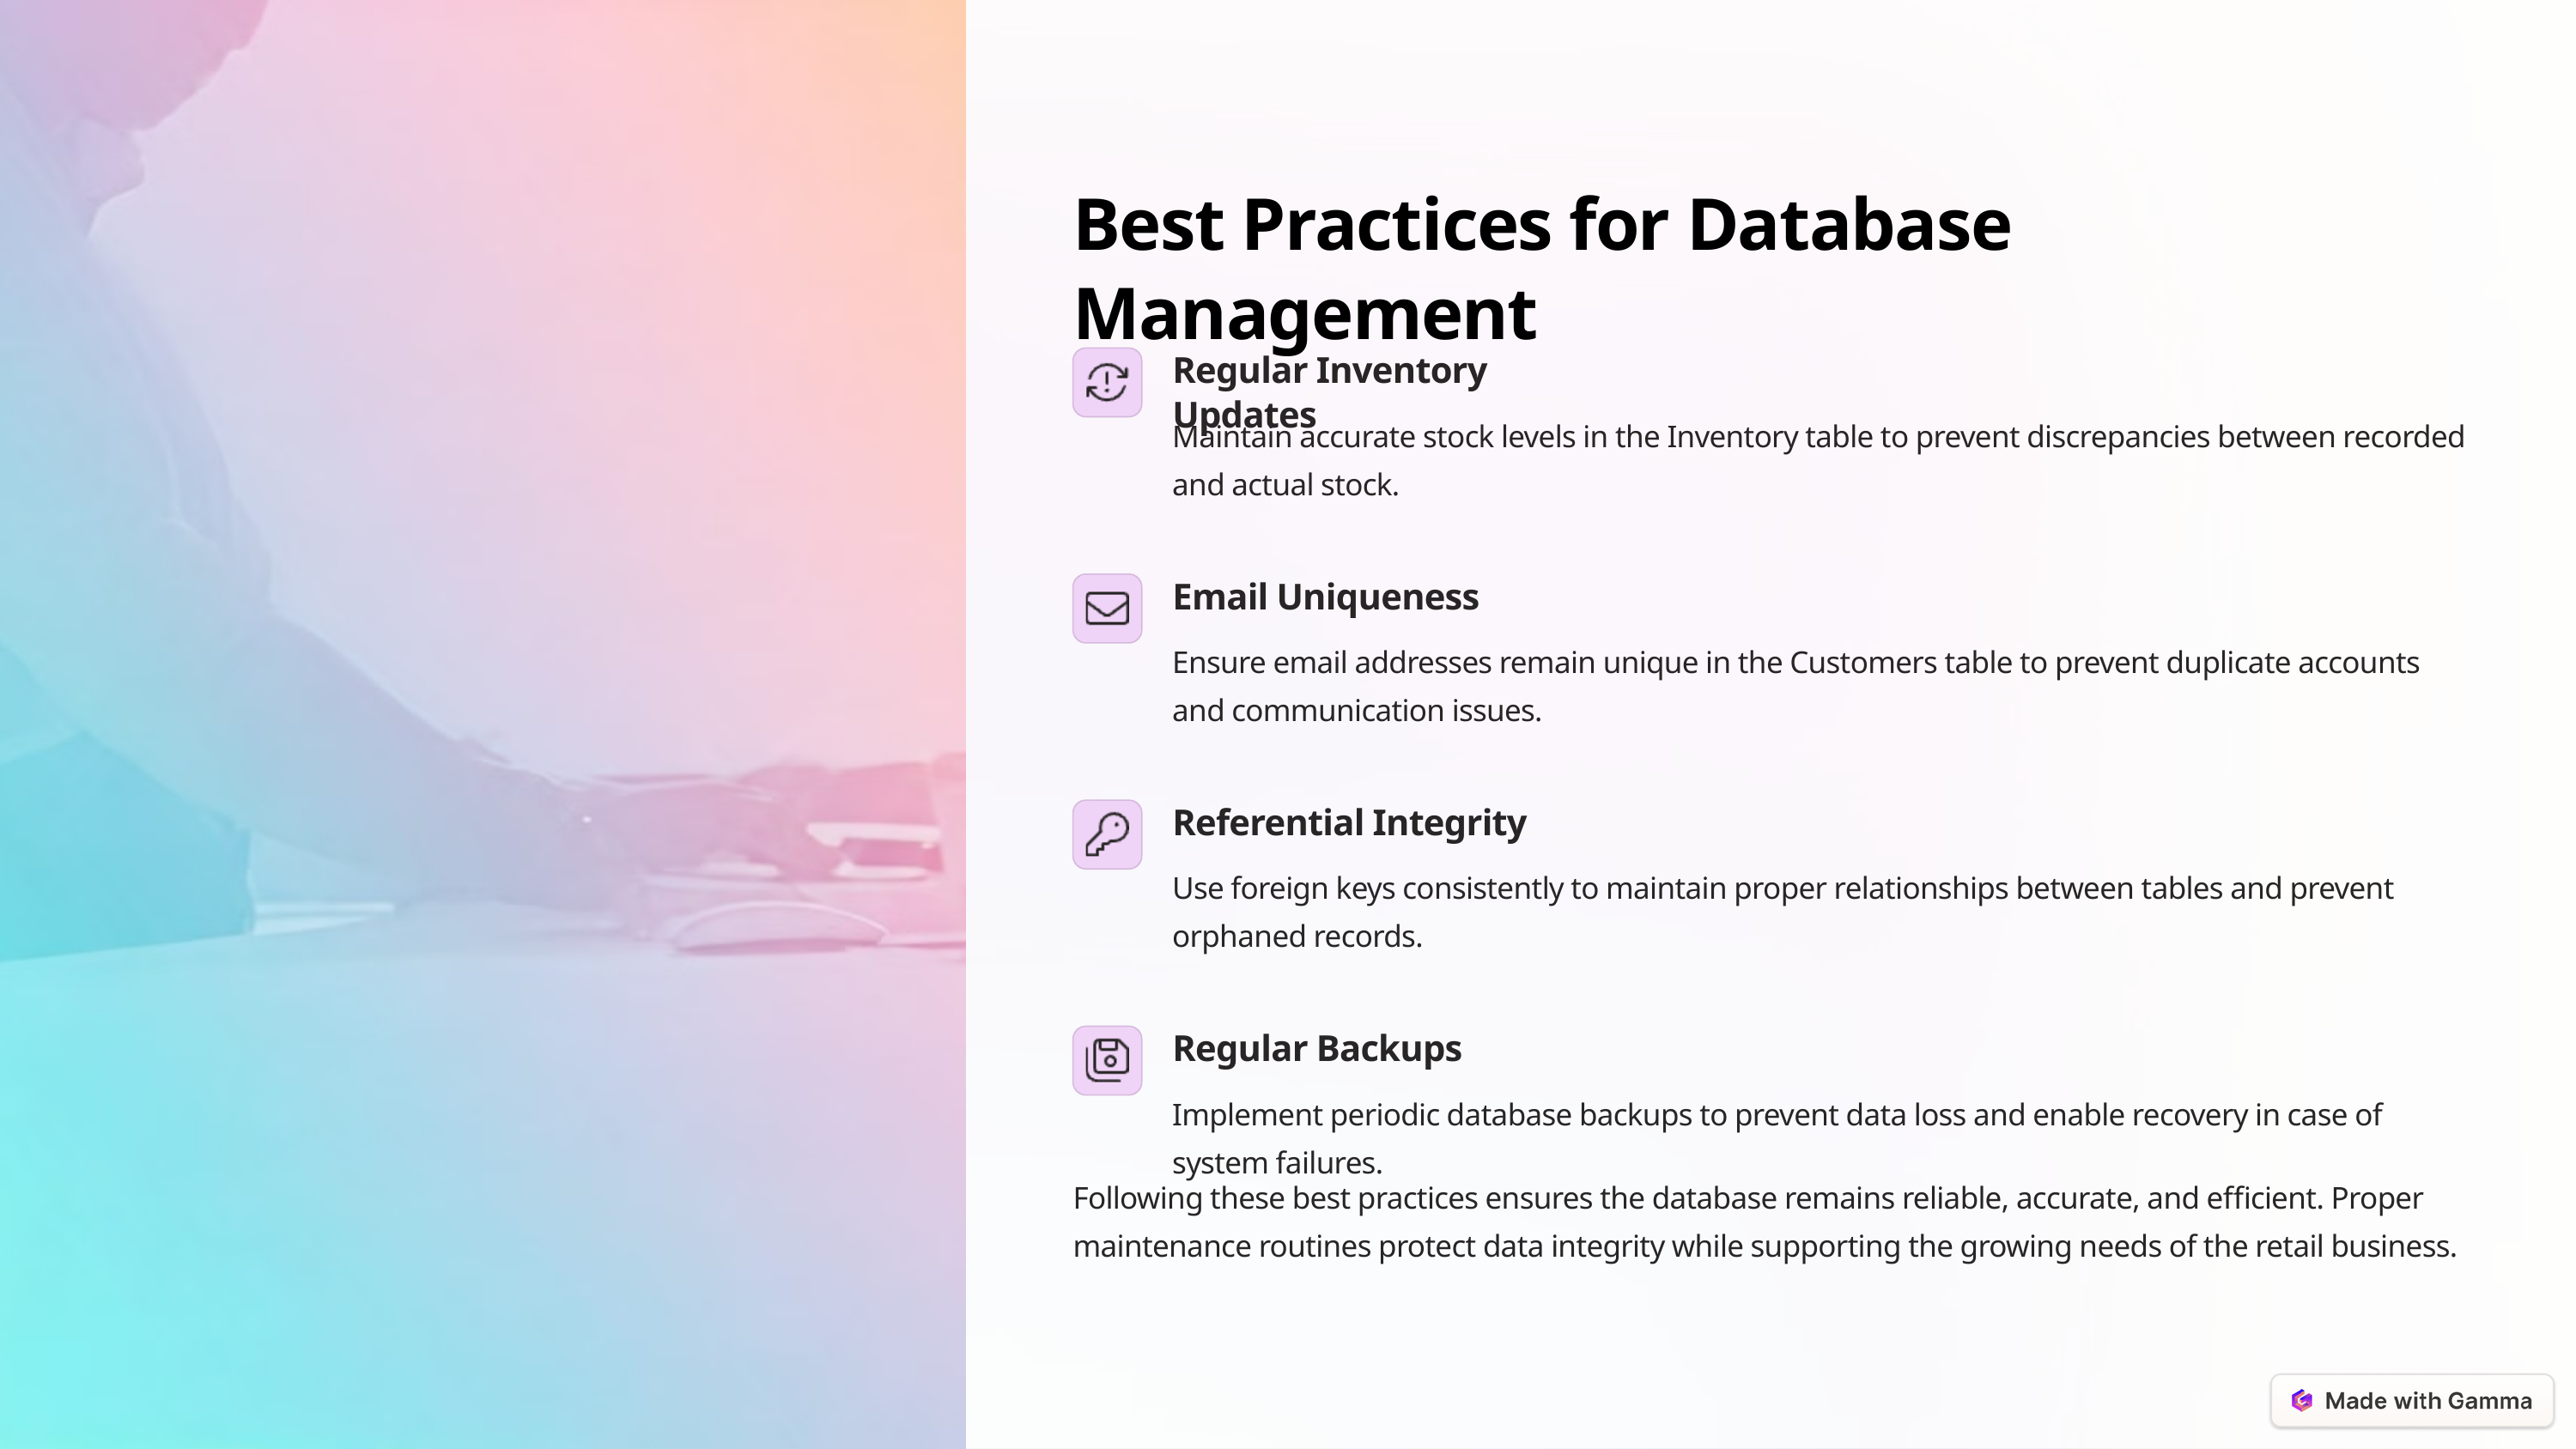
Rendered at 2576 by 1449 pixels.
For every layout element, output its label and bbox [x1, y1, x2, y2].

text_box [1172, 1088, 2470, 1139]
text_box [1072, 177, 2342, 269]
text_box [1172, 410, 2470, 510]
text_box [1172, 863, 2470, 962]
text_box [1172, 348, 1591, 394]
text_box [1172, 637, 2470, 736]
text_box [1072, 347, 1143, 418]
text_box [0, 0, 2576, 1449]
text_box [1172, 1026, 1533, 1072]
text_box [1072, 799, 1143, 870]
text_box [1072, 1172, 2470, 1271]
text_box [1072, 1025, 1143, 1096]
text_box [1172, 573, 1533, 620]
text_box [1172, 799, 1533, 846]
text_box [1072, 573, 1143, 644]
